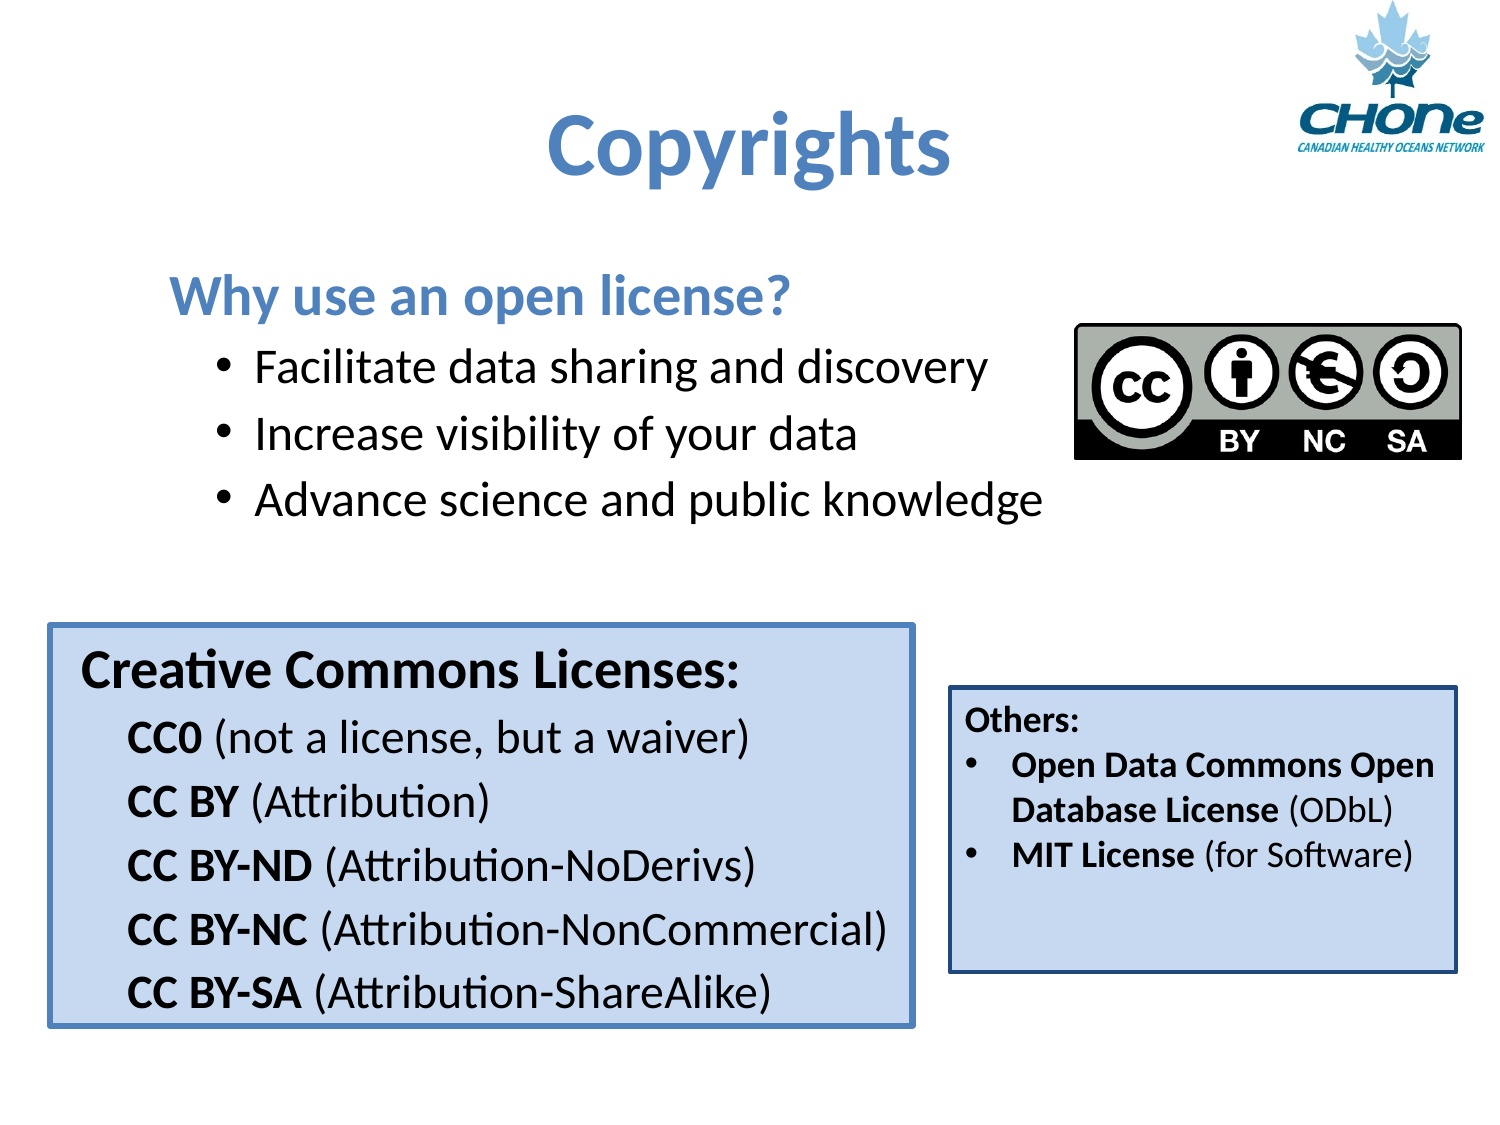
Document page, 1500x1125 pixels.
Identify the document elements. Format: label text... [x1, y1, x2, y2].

picture [1298, 0, 1485, 153]
text_box Others: Open Data Commons Open Database License (ODbL) MIT License (for Software) [950, 687, 1457, 973]
picture [1073, 323, 1462, 461]
title Copyrights [75, 45, 1425, 233]
text_box Creative Commons Licenses: CC0 (not a license, but a waiver) CC BY (Attribution) CC BY-ND (Attribution-NoDerivs) CC BY-NC (Attribution-NonCommercial) CC BY-SA (Attribution-ShareAlike) [50, 624, 913, 1026]
list Why use an open license? Facilitate data sharing and discovery Increase visibility of your data Advance science and public knowledge [137, 249, 1275, 613]
